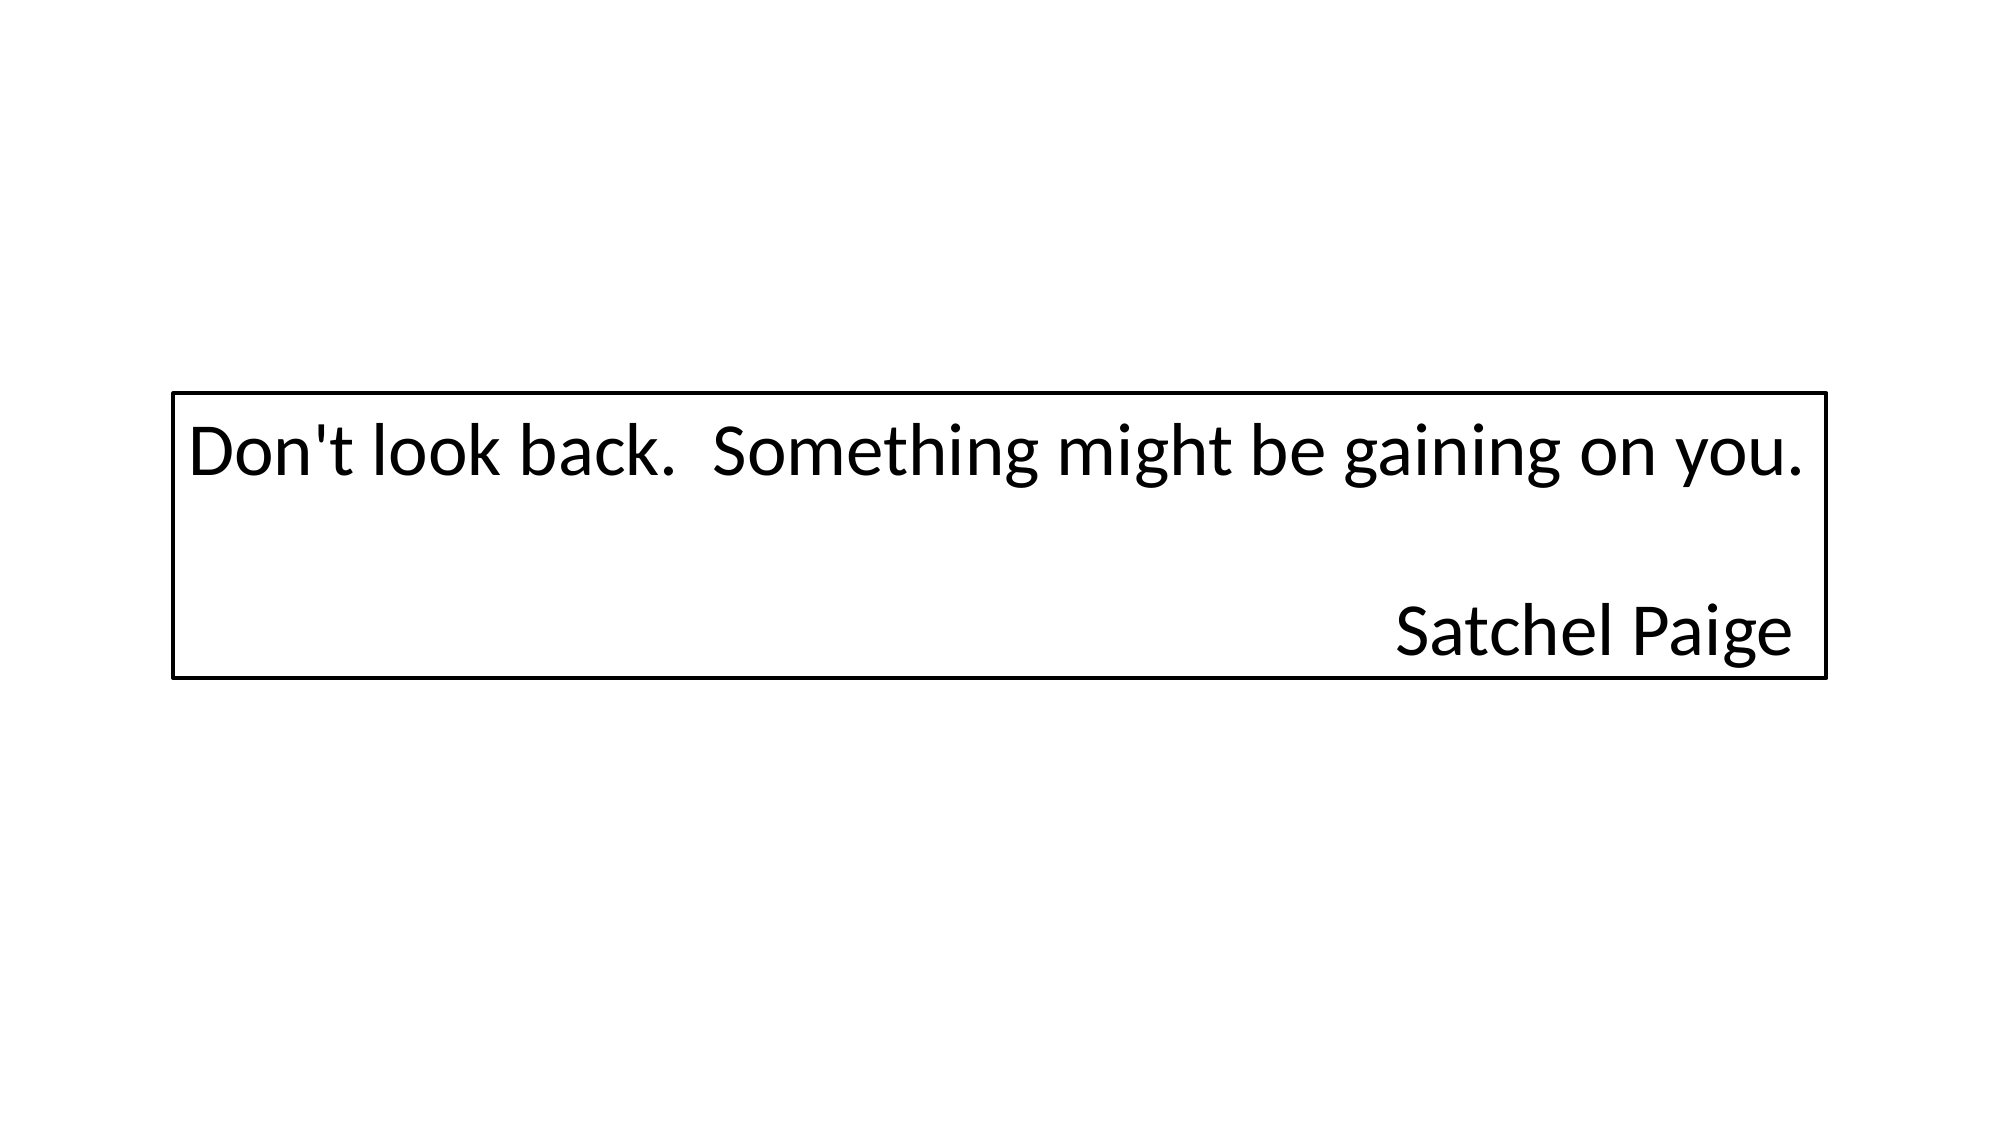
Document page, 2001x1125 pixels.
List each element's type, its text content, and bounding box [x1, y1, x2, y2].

text_box Don't look back. Something might be gaining on you. Satchel Paige [173, 393, 1827, 679]
